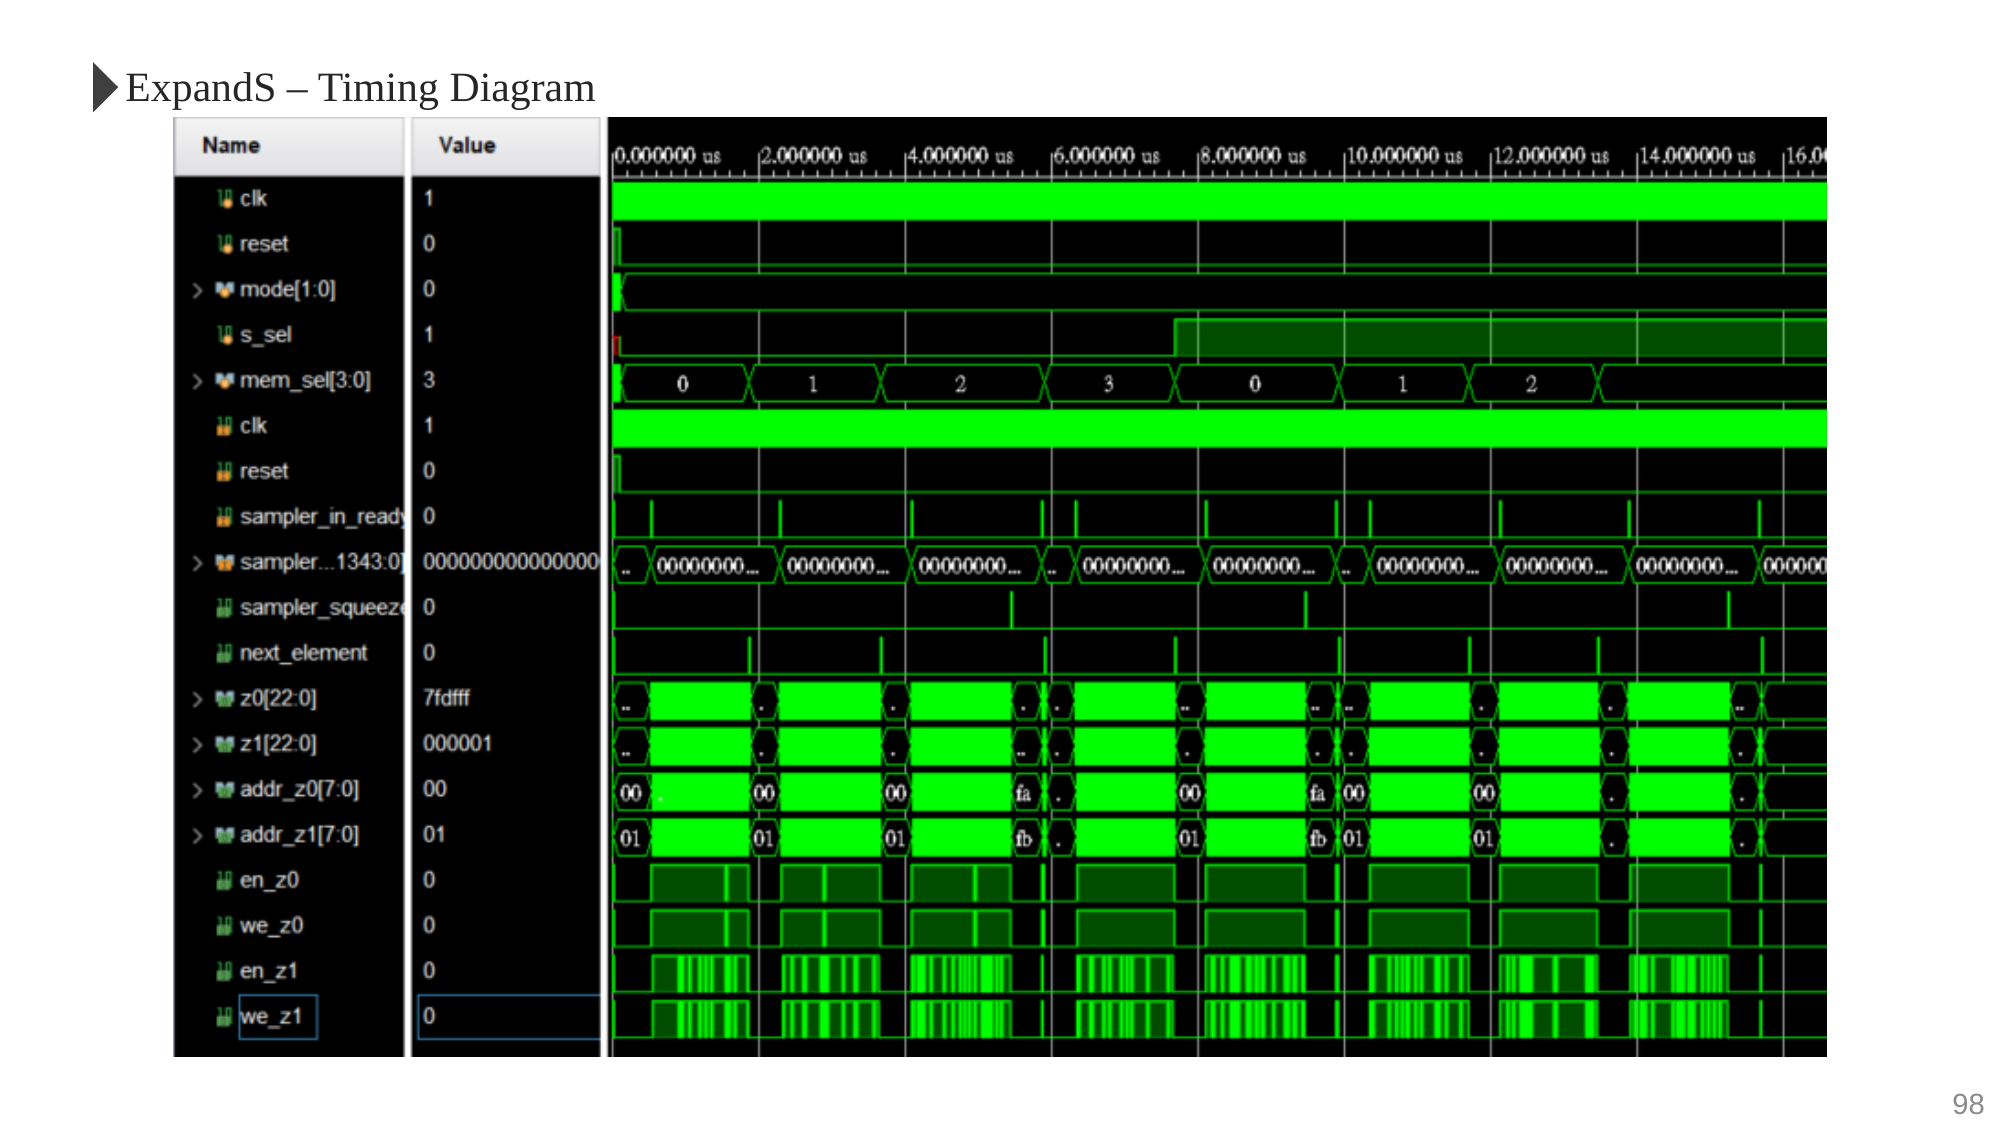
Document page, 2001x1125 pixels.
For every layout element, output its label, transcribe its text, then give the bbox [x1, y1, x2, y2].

slide_number 98 [1550, 1072, 2000, 1125]
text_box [93, 52, 613, 118]
picture [173, 117, 1827, 1057]
